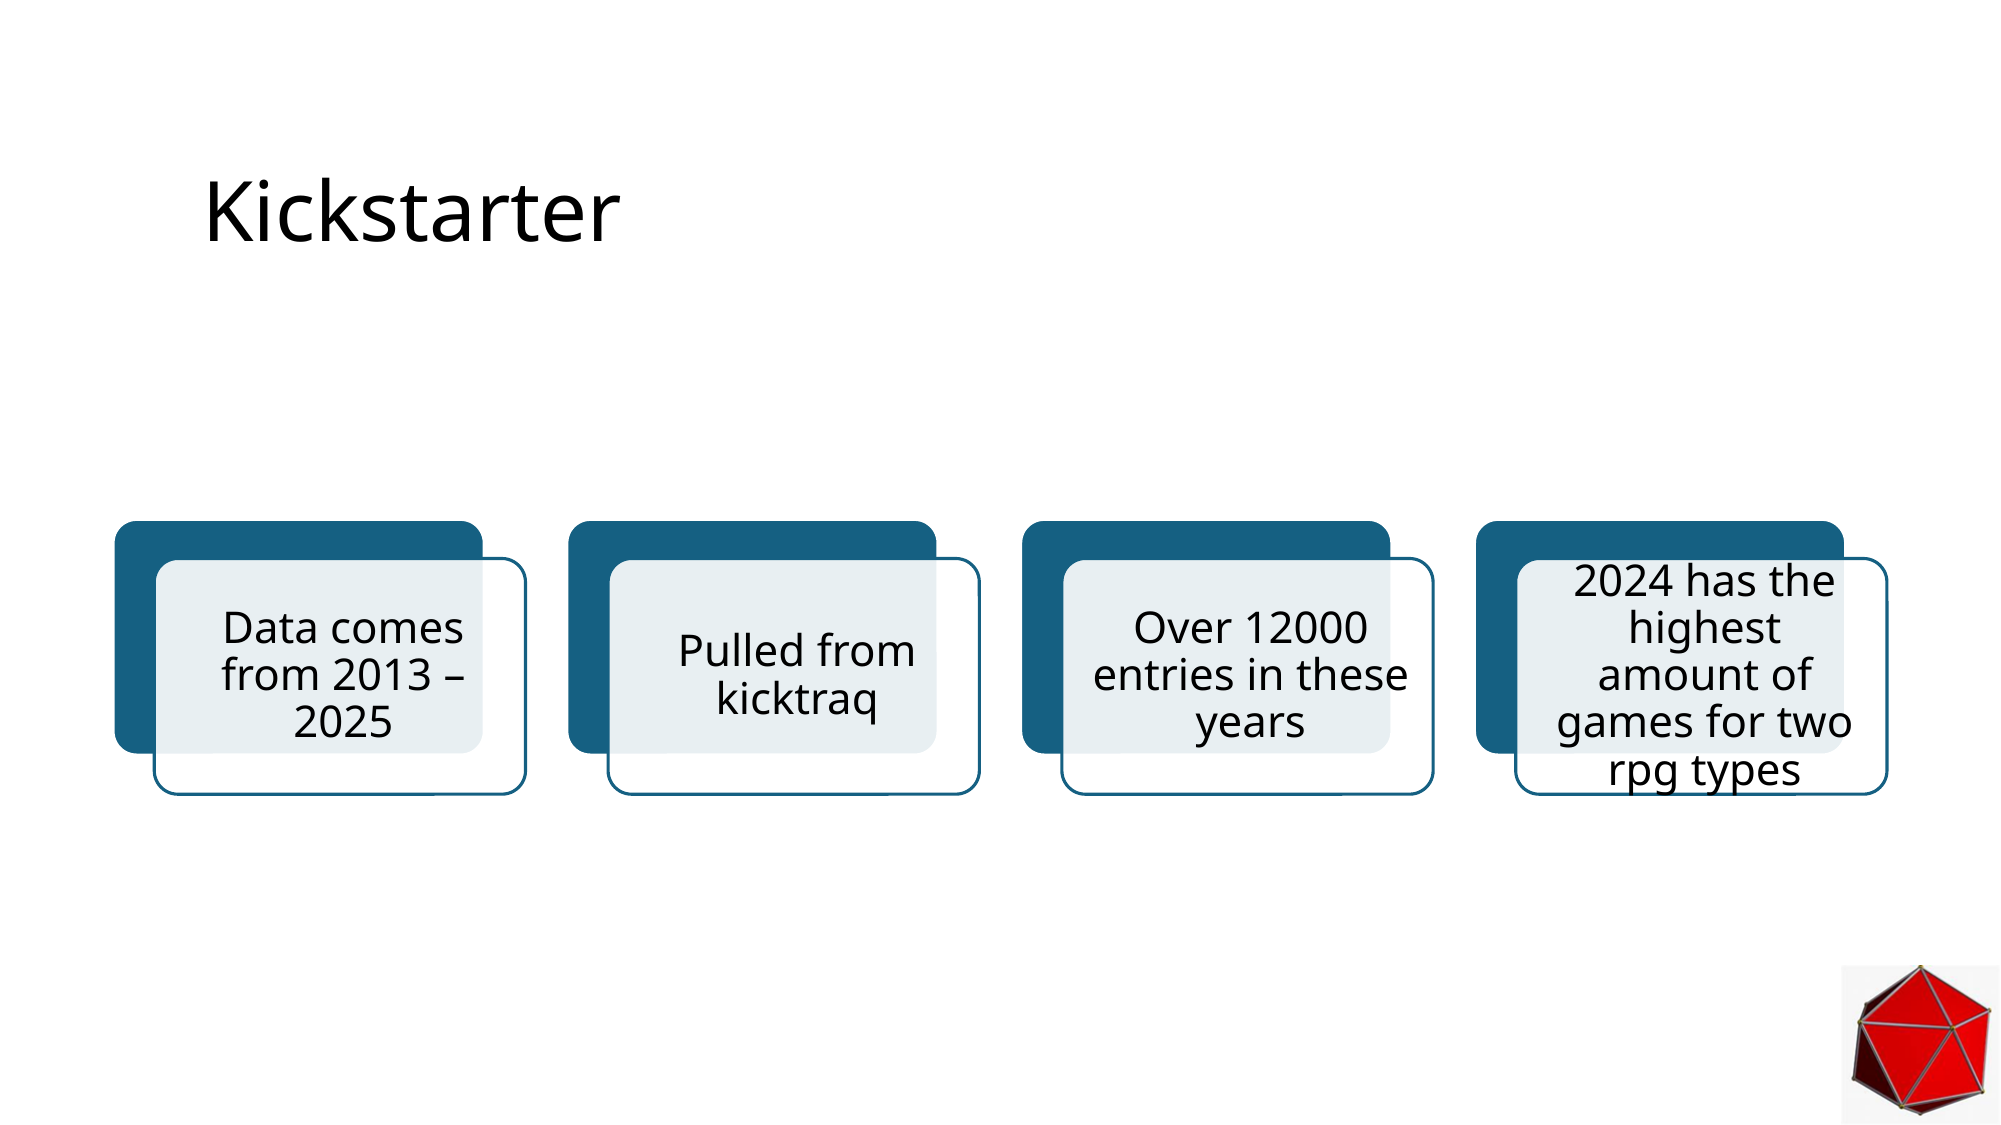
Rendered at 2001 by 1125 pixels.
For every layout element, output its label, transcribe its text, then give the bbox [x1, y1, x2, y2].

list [111, 350, 1888, 964]
title Kickstarter [187, 162, 1813, 275]
picture [1841, 965, 2000, 1125]
